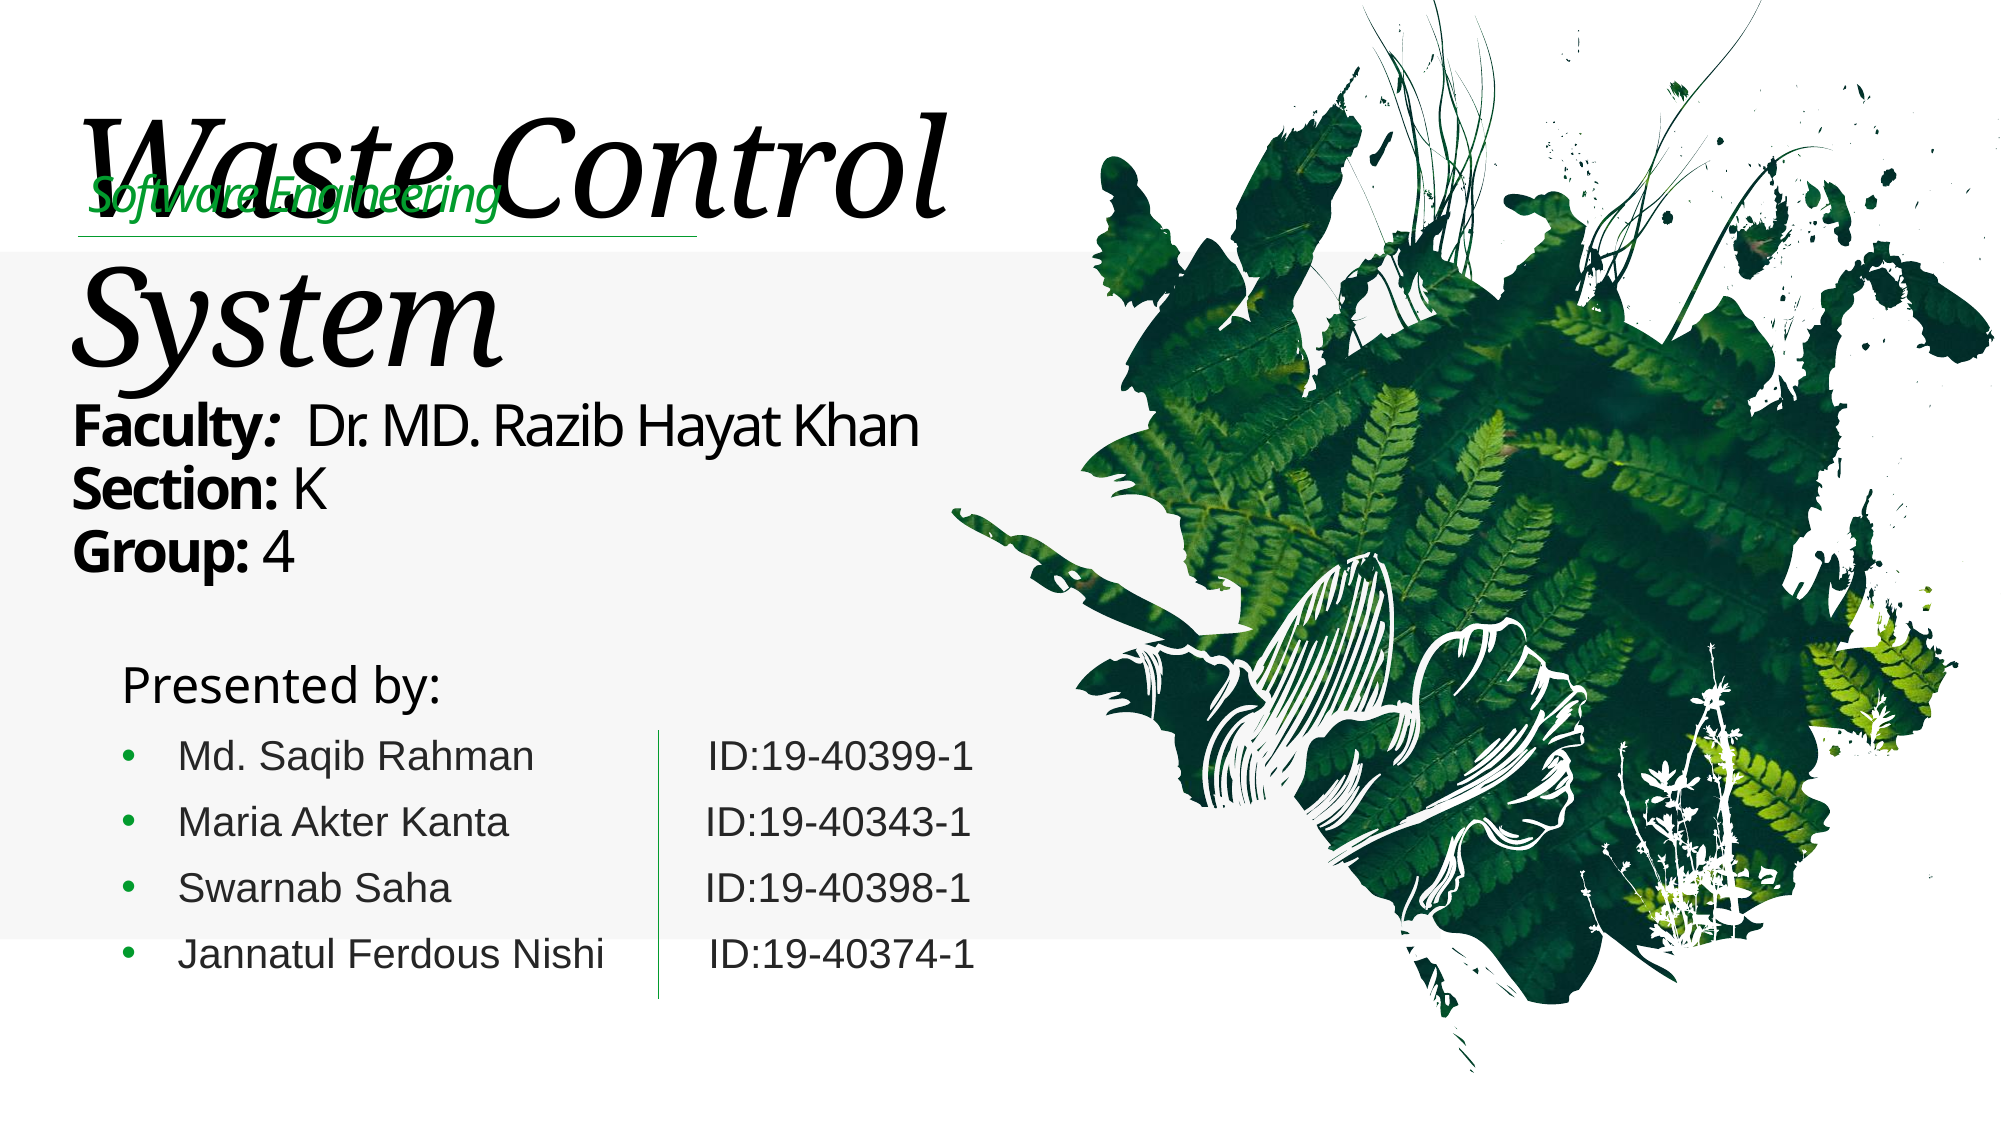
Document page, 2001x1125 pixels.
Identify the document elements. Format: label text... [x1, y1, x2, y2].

title Waste Control System Faculty: Dr. MD. Razib Hayat Khan Section: K Group: 4 [0, 251, 951, 940]
subtitle Presented by: Md. Saqib Rahman ID:19-40399-1 Maria Akter Kanta ID:19-40343-1 Swarnab Saha ID:19-40398-1 Jannatul Ferdous Nishi ID:19-40374-1 [121, 659, 1196, 1125]
picture [951, 0, 2001, 1073]
text_box Software Engineering [66, 183, 525, 230]
